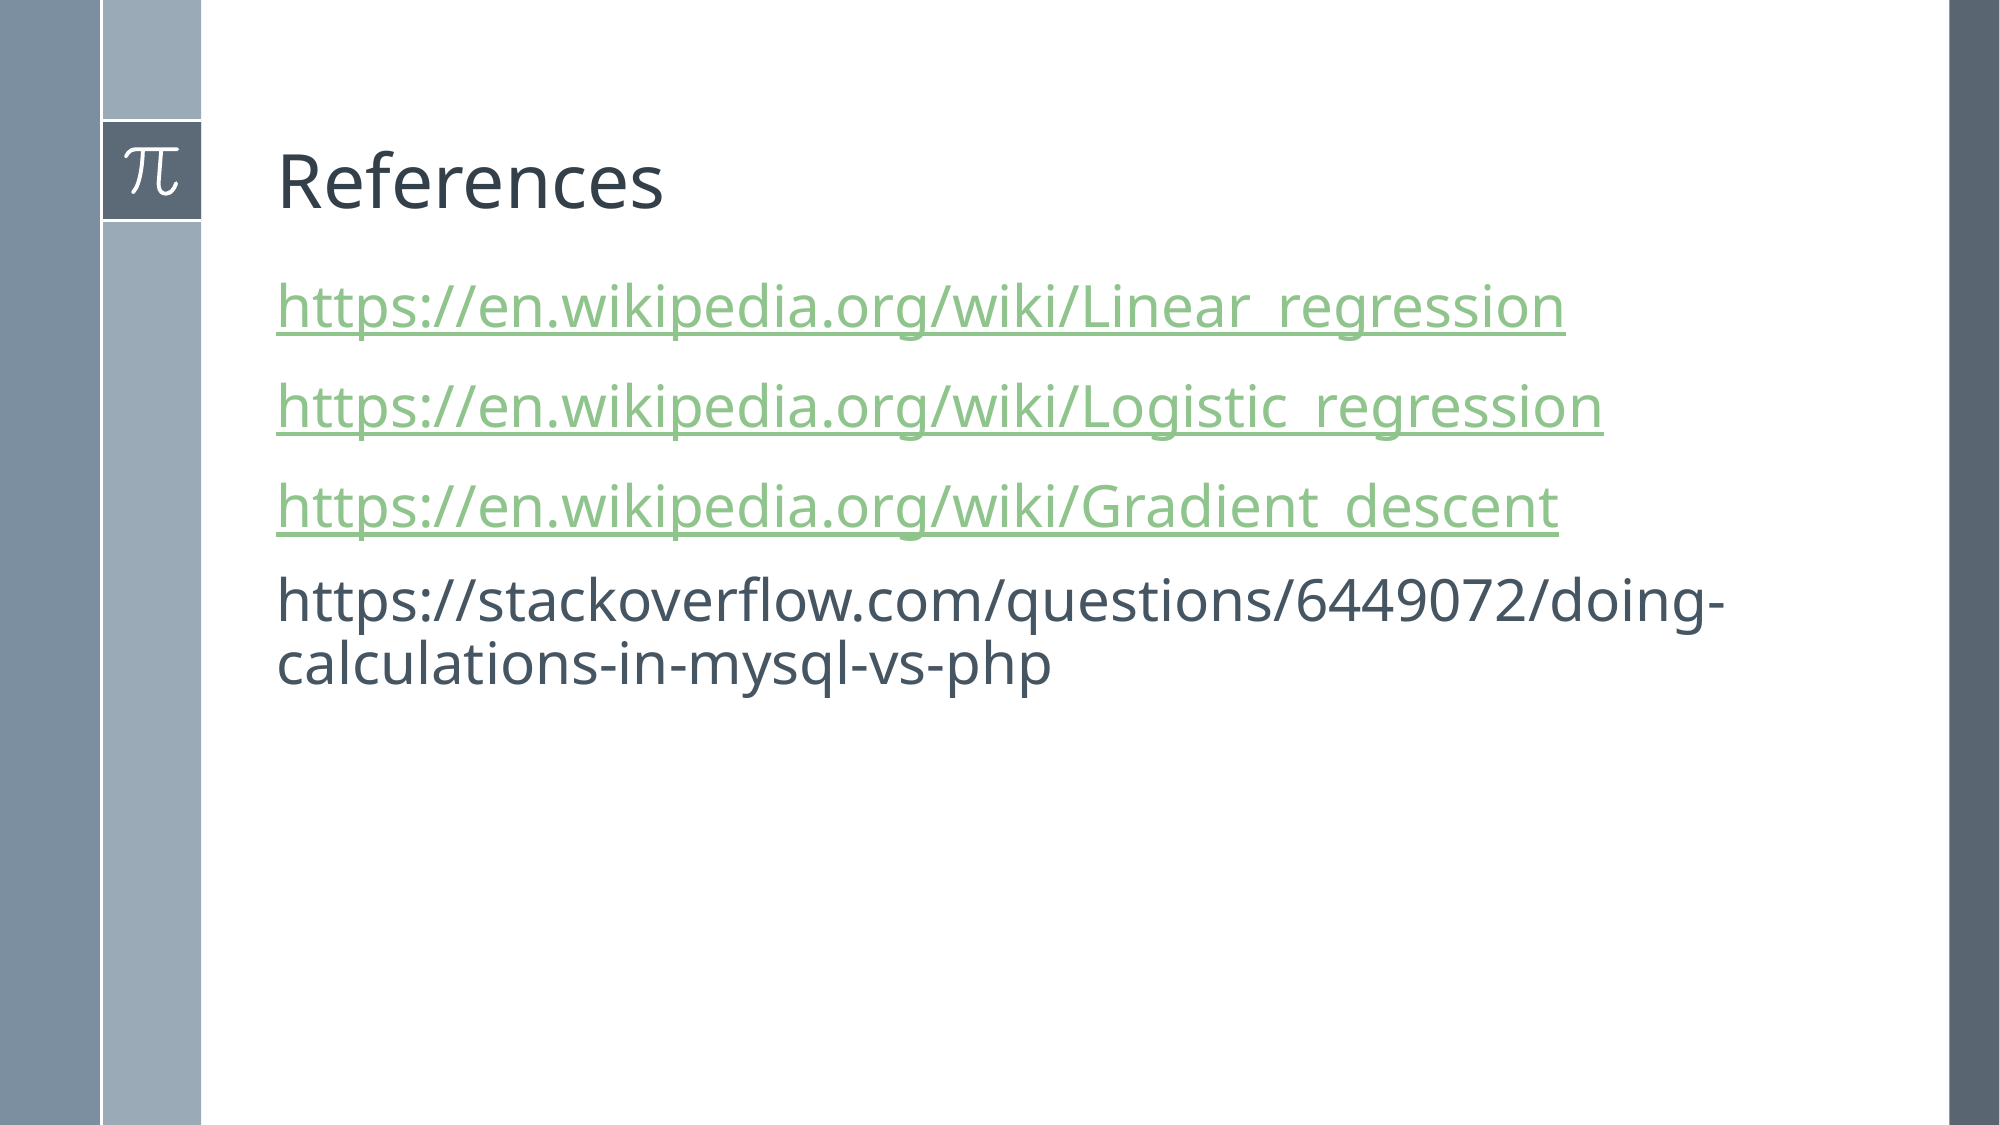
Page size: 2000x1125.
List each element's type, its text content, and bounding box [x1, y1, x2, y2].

title References [261, 29, 1867, 233]
list https://en.wikipedia.org/wiki/Linear_regression https://en.wikipedia.org/wiki/Logistic_regression https://en.wikipedia.org/wiki/Gradient_descent https://stackoverflow.com/questions/6449072/doing-calculations-in-mysql-vs-php [261, 262, 1867, 1013]
